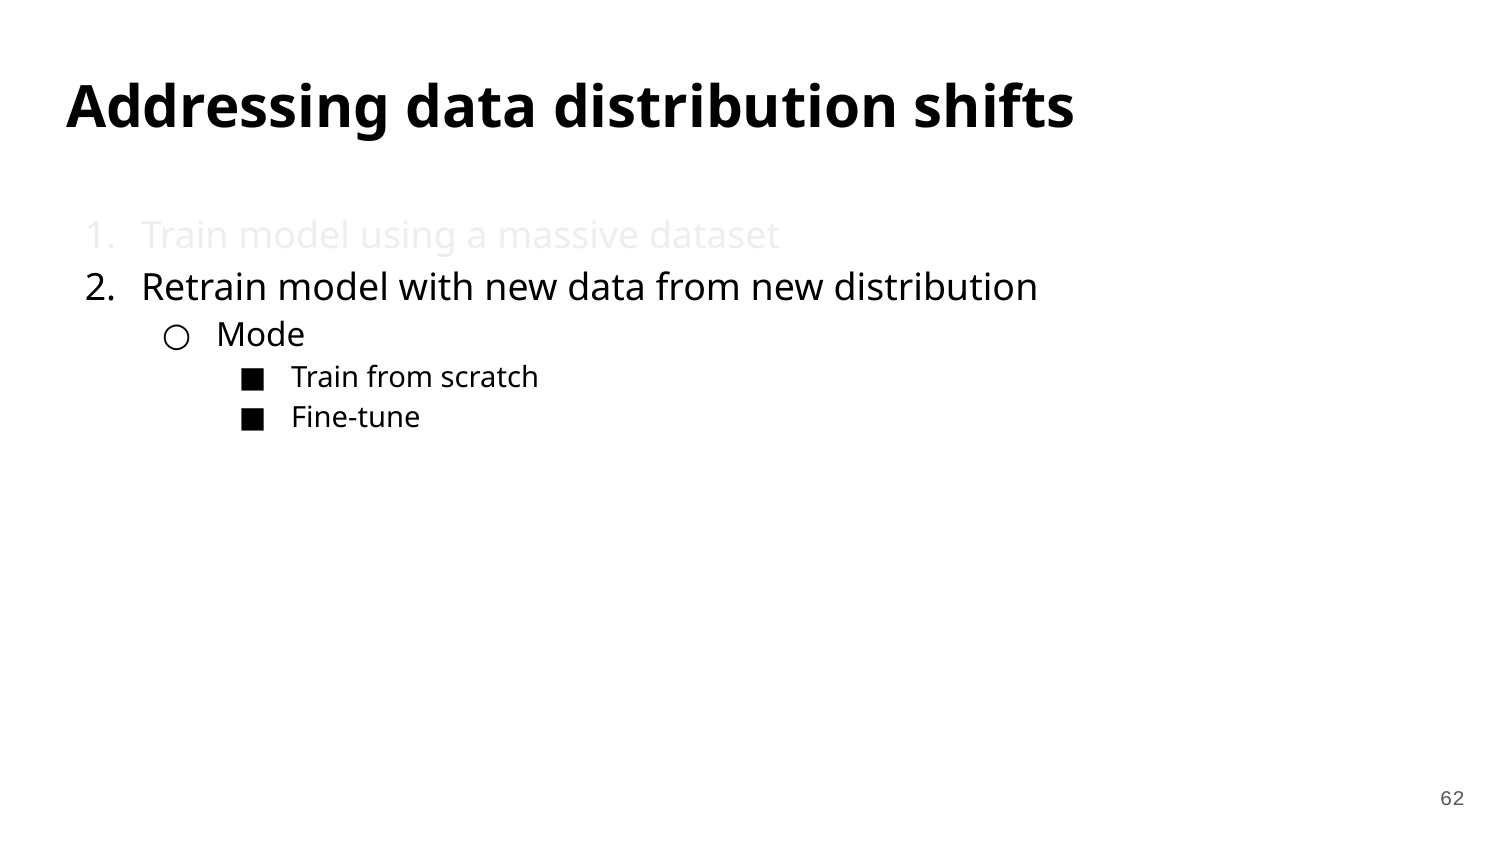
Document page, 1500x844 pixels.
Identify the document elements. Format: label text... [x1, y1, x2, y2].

slide_number 62 [1389, 764, 1480, 830]
title Addressing data distribution shifts [51, 54, 1449, 134]
list Train model using a massive dataset Retrain model with new data from new distribution Mode Train from scratch Fine-tune [51, 189, 1449, 750]
